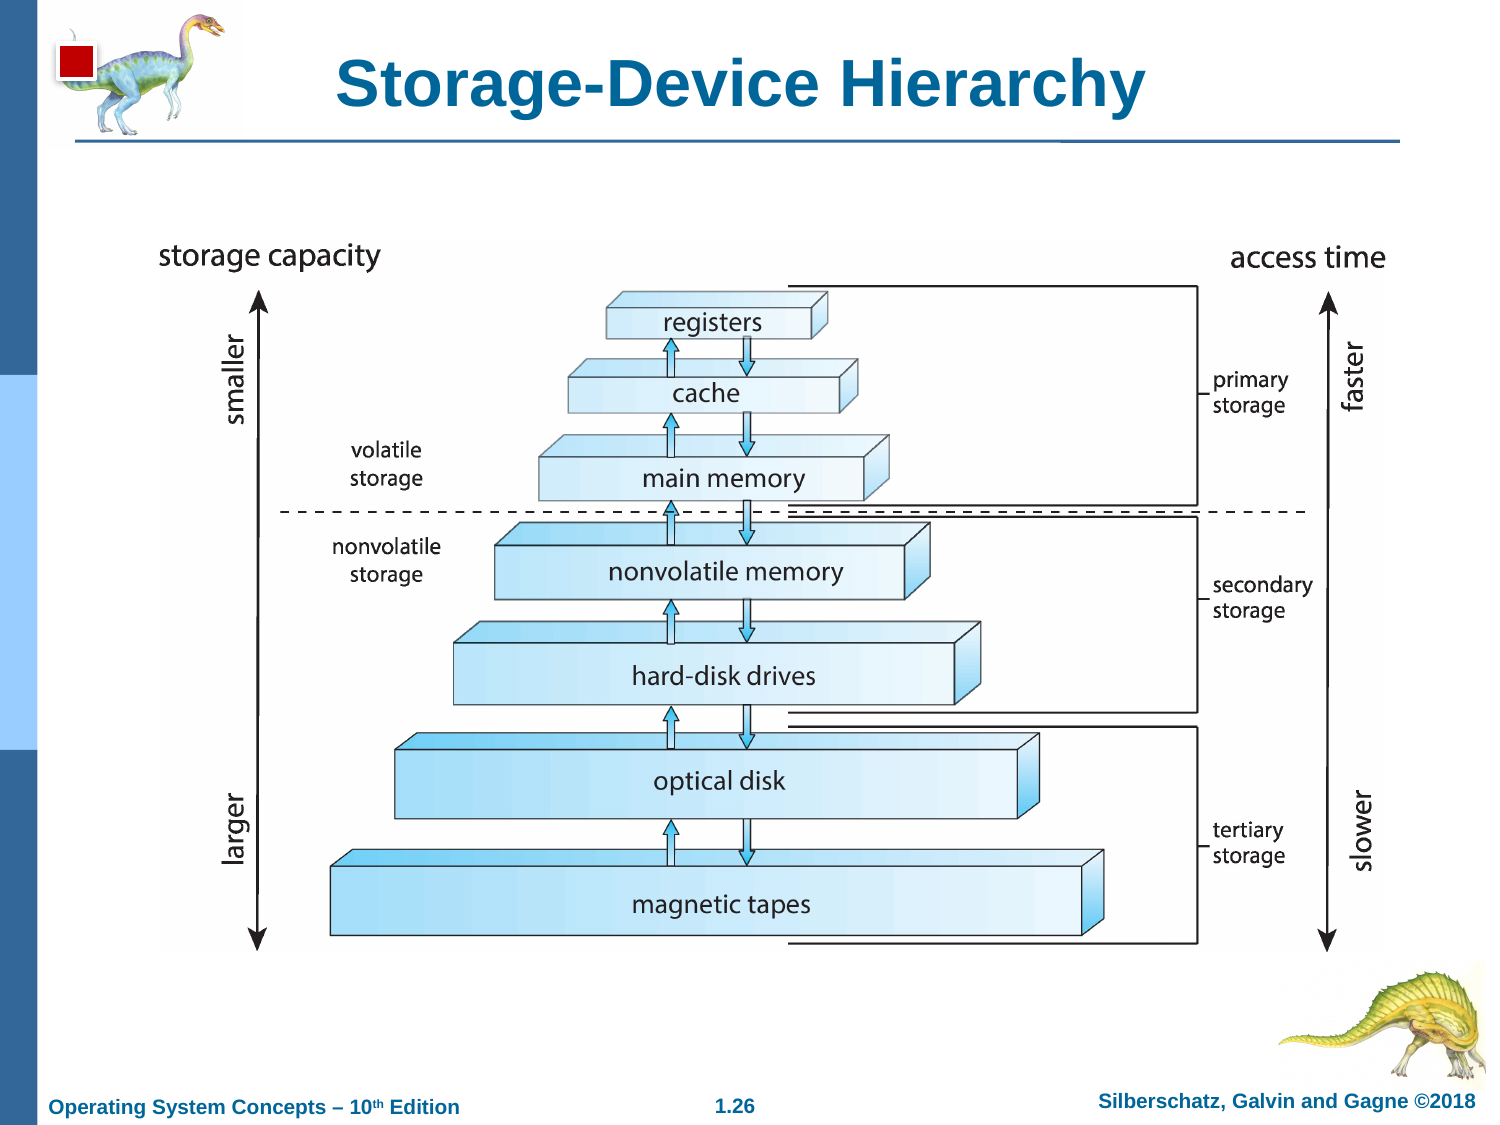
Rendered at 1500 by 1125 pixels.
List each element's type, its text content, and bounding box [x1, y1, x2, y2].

title Storage-Device Hierarchy [75, 32, 1408, 128]
picture [1275, 959, 1486, 1090]
picture [46, 0, 243, 149]
picture [157, 238, 1386, 952]
text_box [56, 41, 97, 81]
